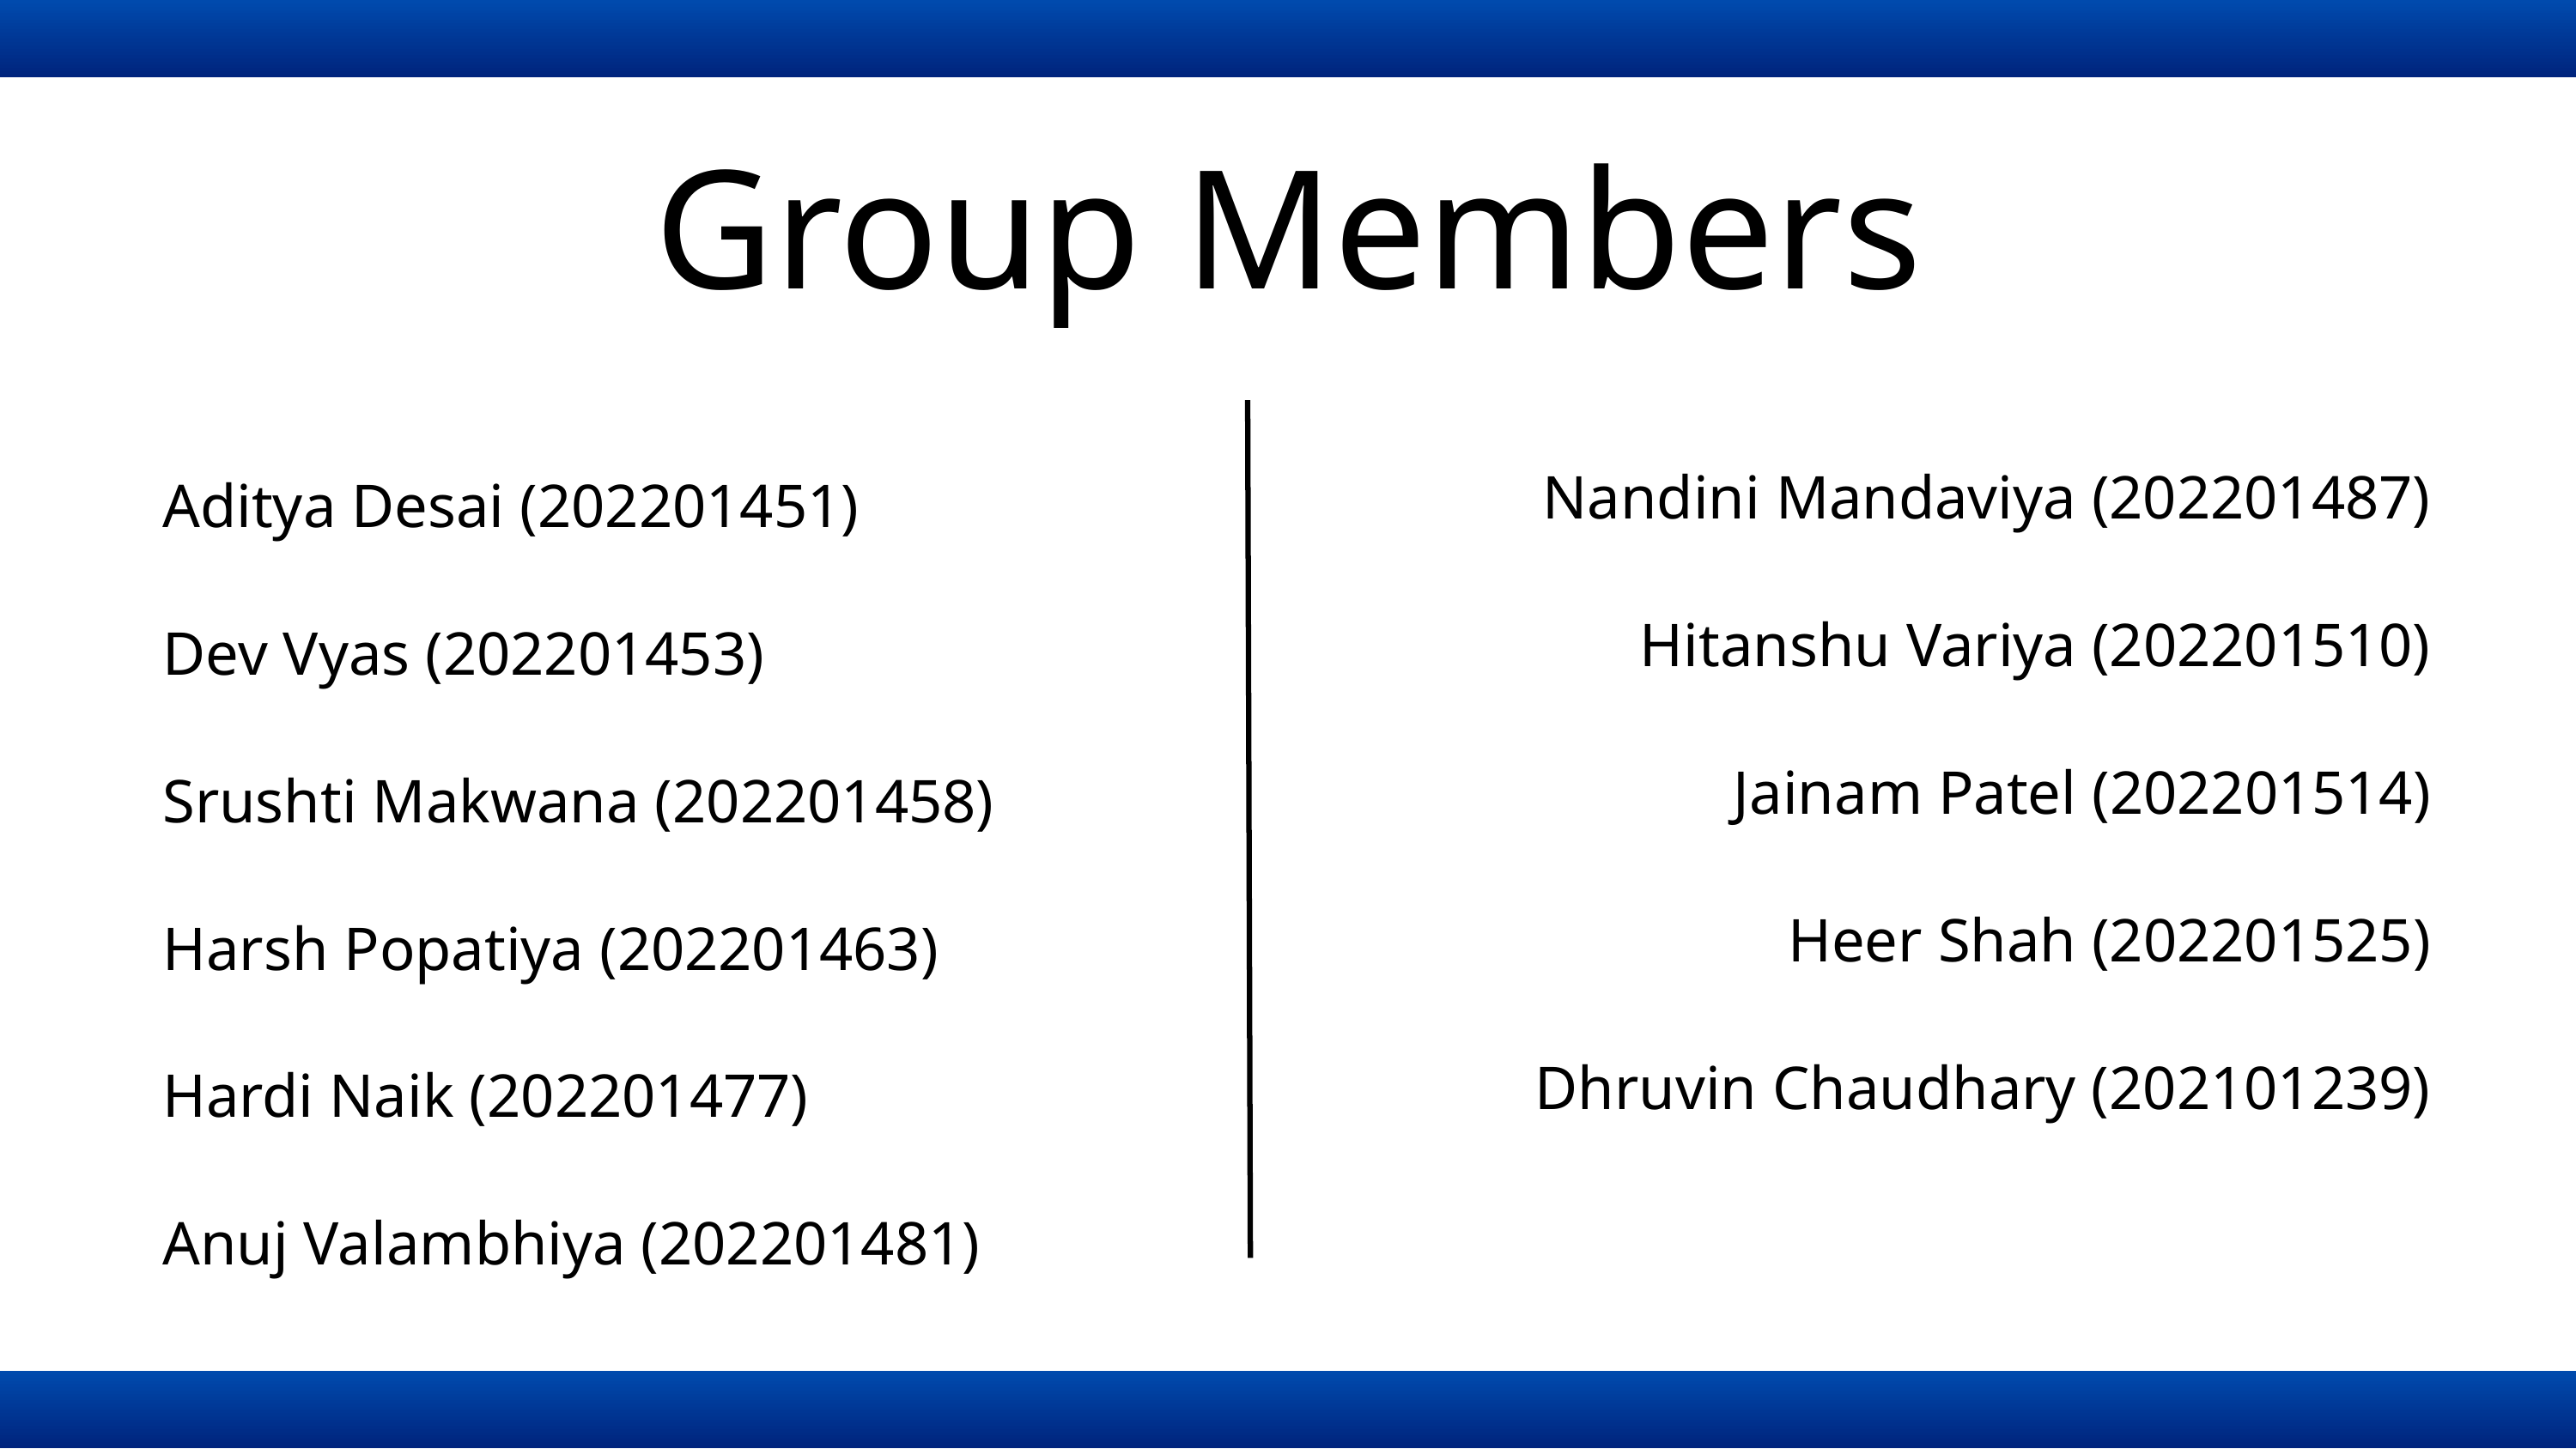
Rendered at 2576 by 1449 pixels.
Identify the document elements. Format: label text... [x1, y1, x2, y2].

text_box Nandini Mandaviya (202201487) Hitanshu Variya (202201510) Jainam Patel (202201514) Heer Shah (202201525) Dhruvin Chaudhary (202101239) [1444, 383, 2432, 1269]
text_box Aditya Desai (202201451) Dev Vyas (202201453) Srushti Makwana (202201458) Harsh Popatiya (202201463) Hardi Naik (202201477) Anuj Valambhiya (202201481) [162, 391, 1070, 1277]
text_box Group Members [616, 91, 1961, 322]
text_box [0, 0, 2576, 78]
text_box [0, 1371, 2576, 1449]
